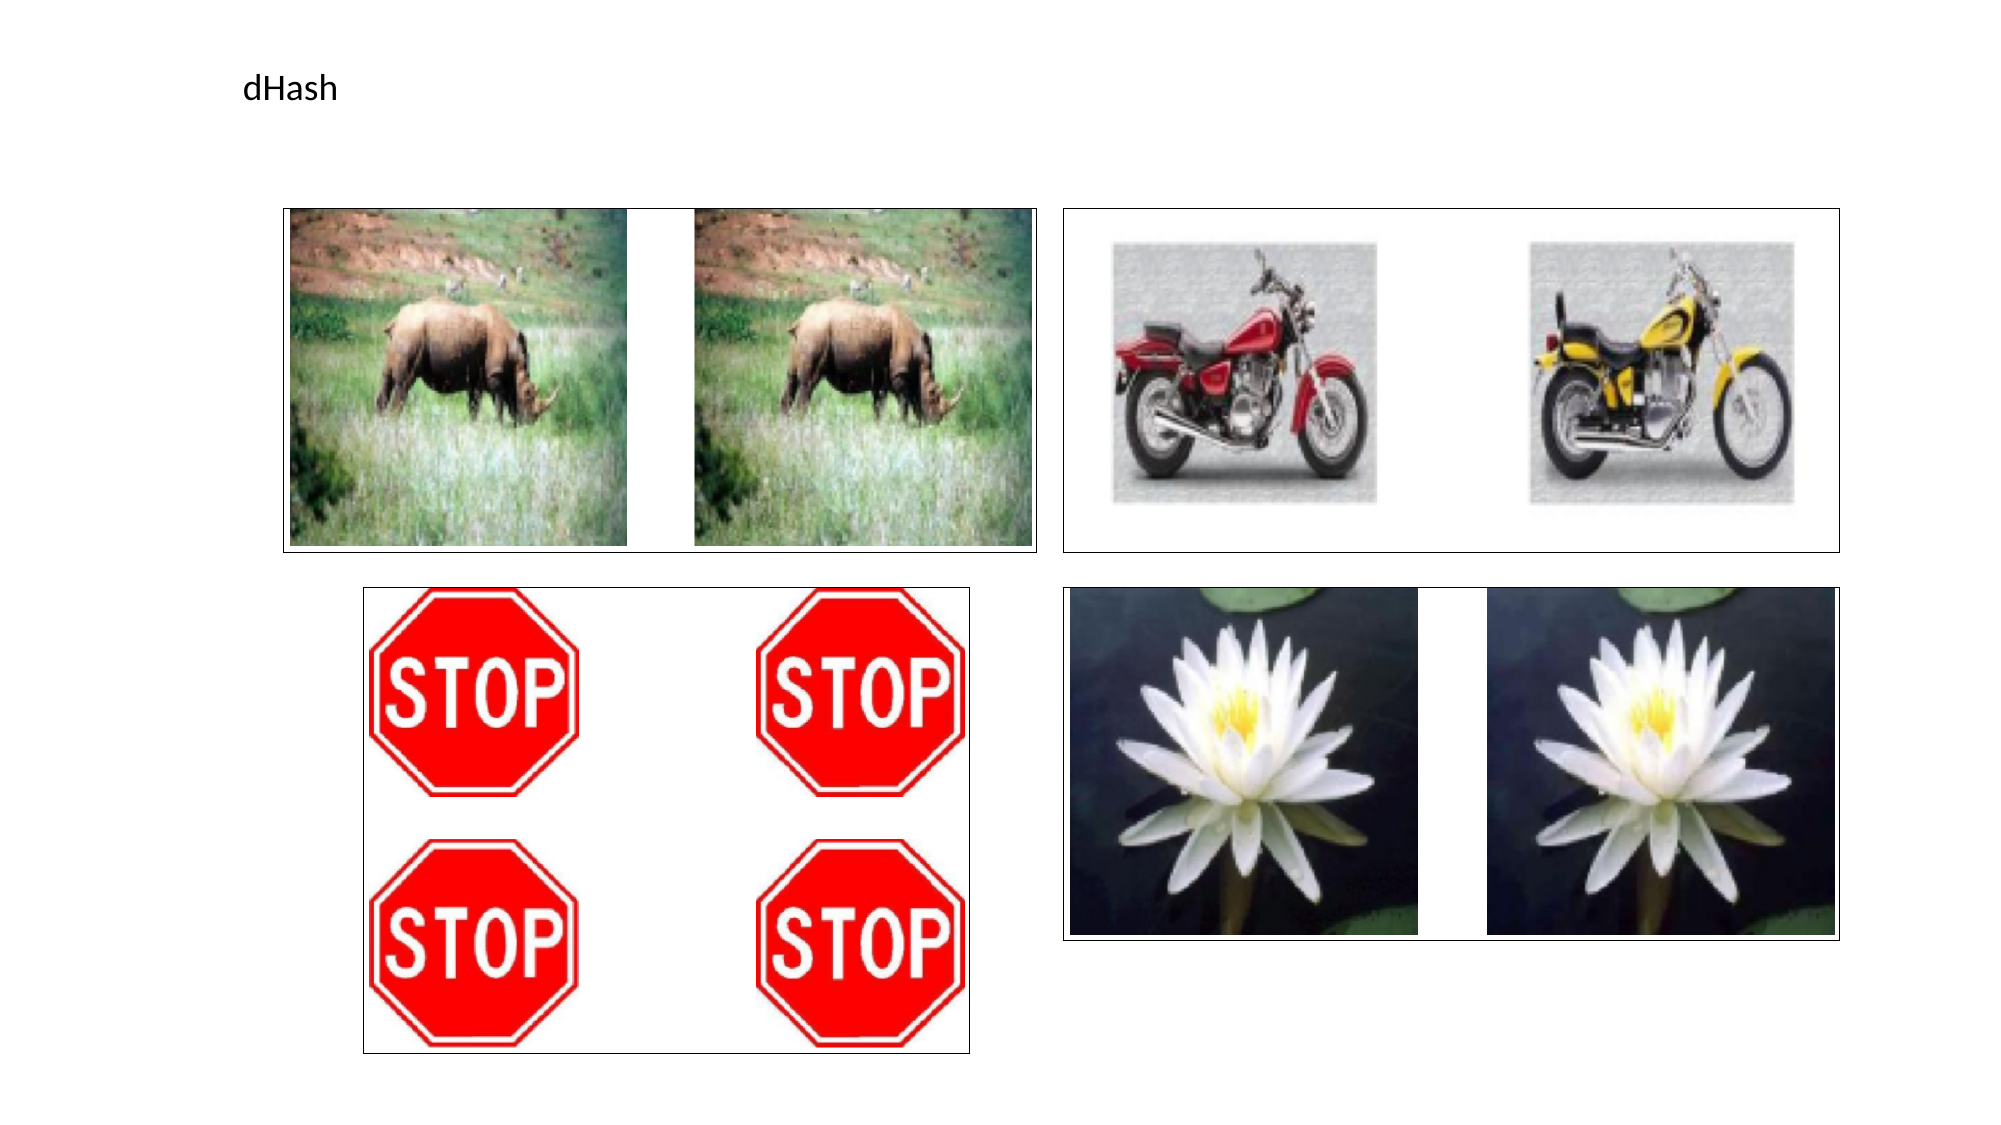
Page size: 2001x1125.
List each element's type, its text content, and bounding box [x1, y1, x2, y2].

picture [283, 208, 1037, 553]
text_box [363, 587, 970, 1054]
text_box dHash [228, 55, 354, 116]
picture [1063, 587, 1840, 941]
picture [1063, 208, 1840, 553]
